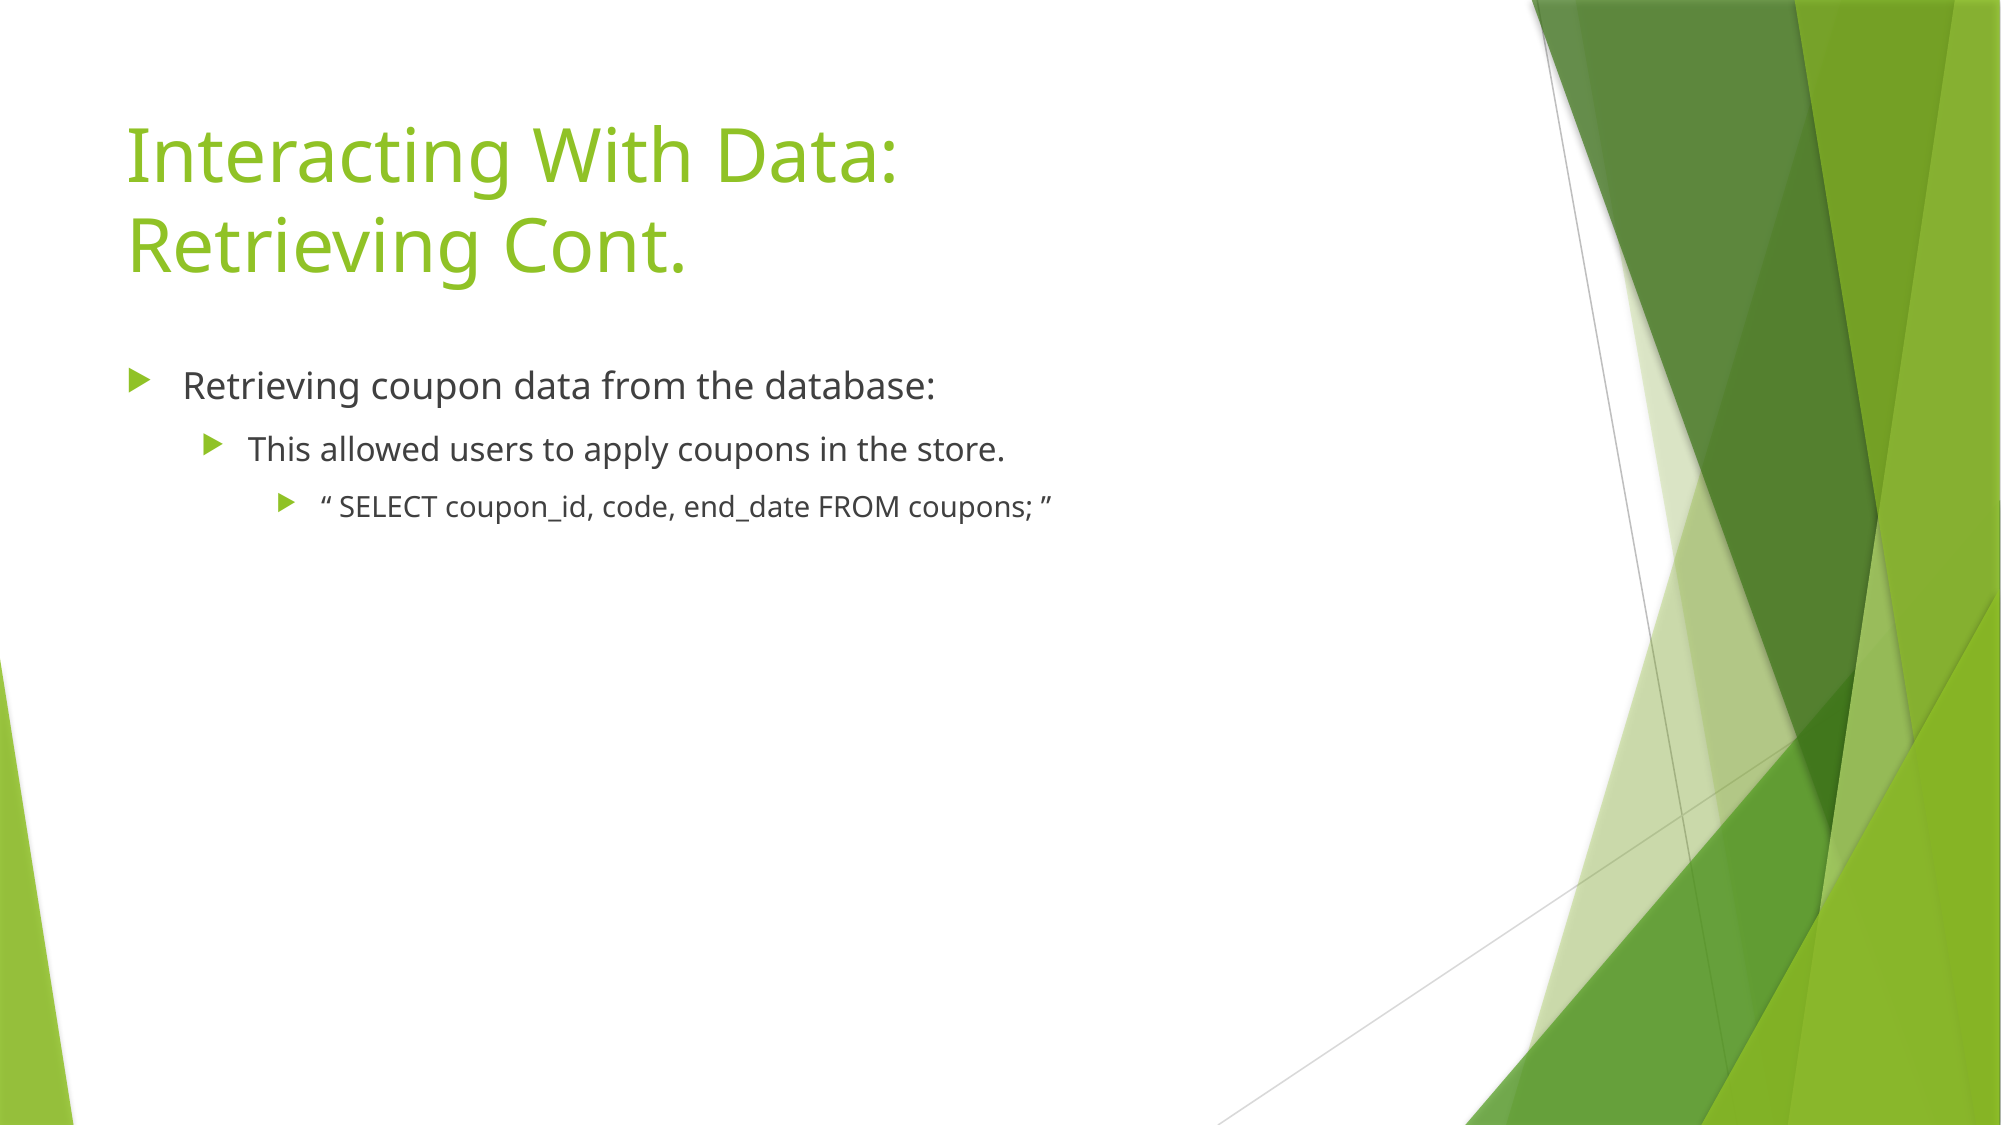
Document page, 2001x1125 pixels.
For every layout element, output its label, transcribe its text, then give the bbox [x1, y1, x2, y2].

list Retrieving coupon data from the database: This allowed users to apply coupons in the store. “ SELECT coupon_id, code, end_date FROM coupons; ” [111, 354, 1522, 992]
title Interacting With Data: Retrieving Cont. [111, 99, 1522, 317]
